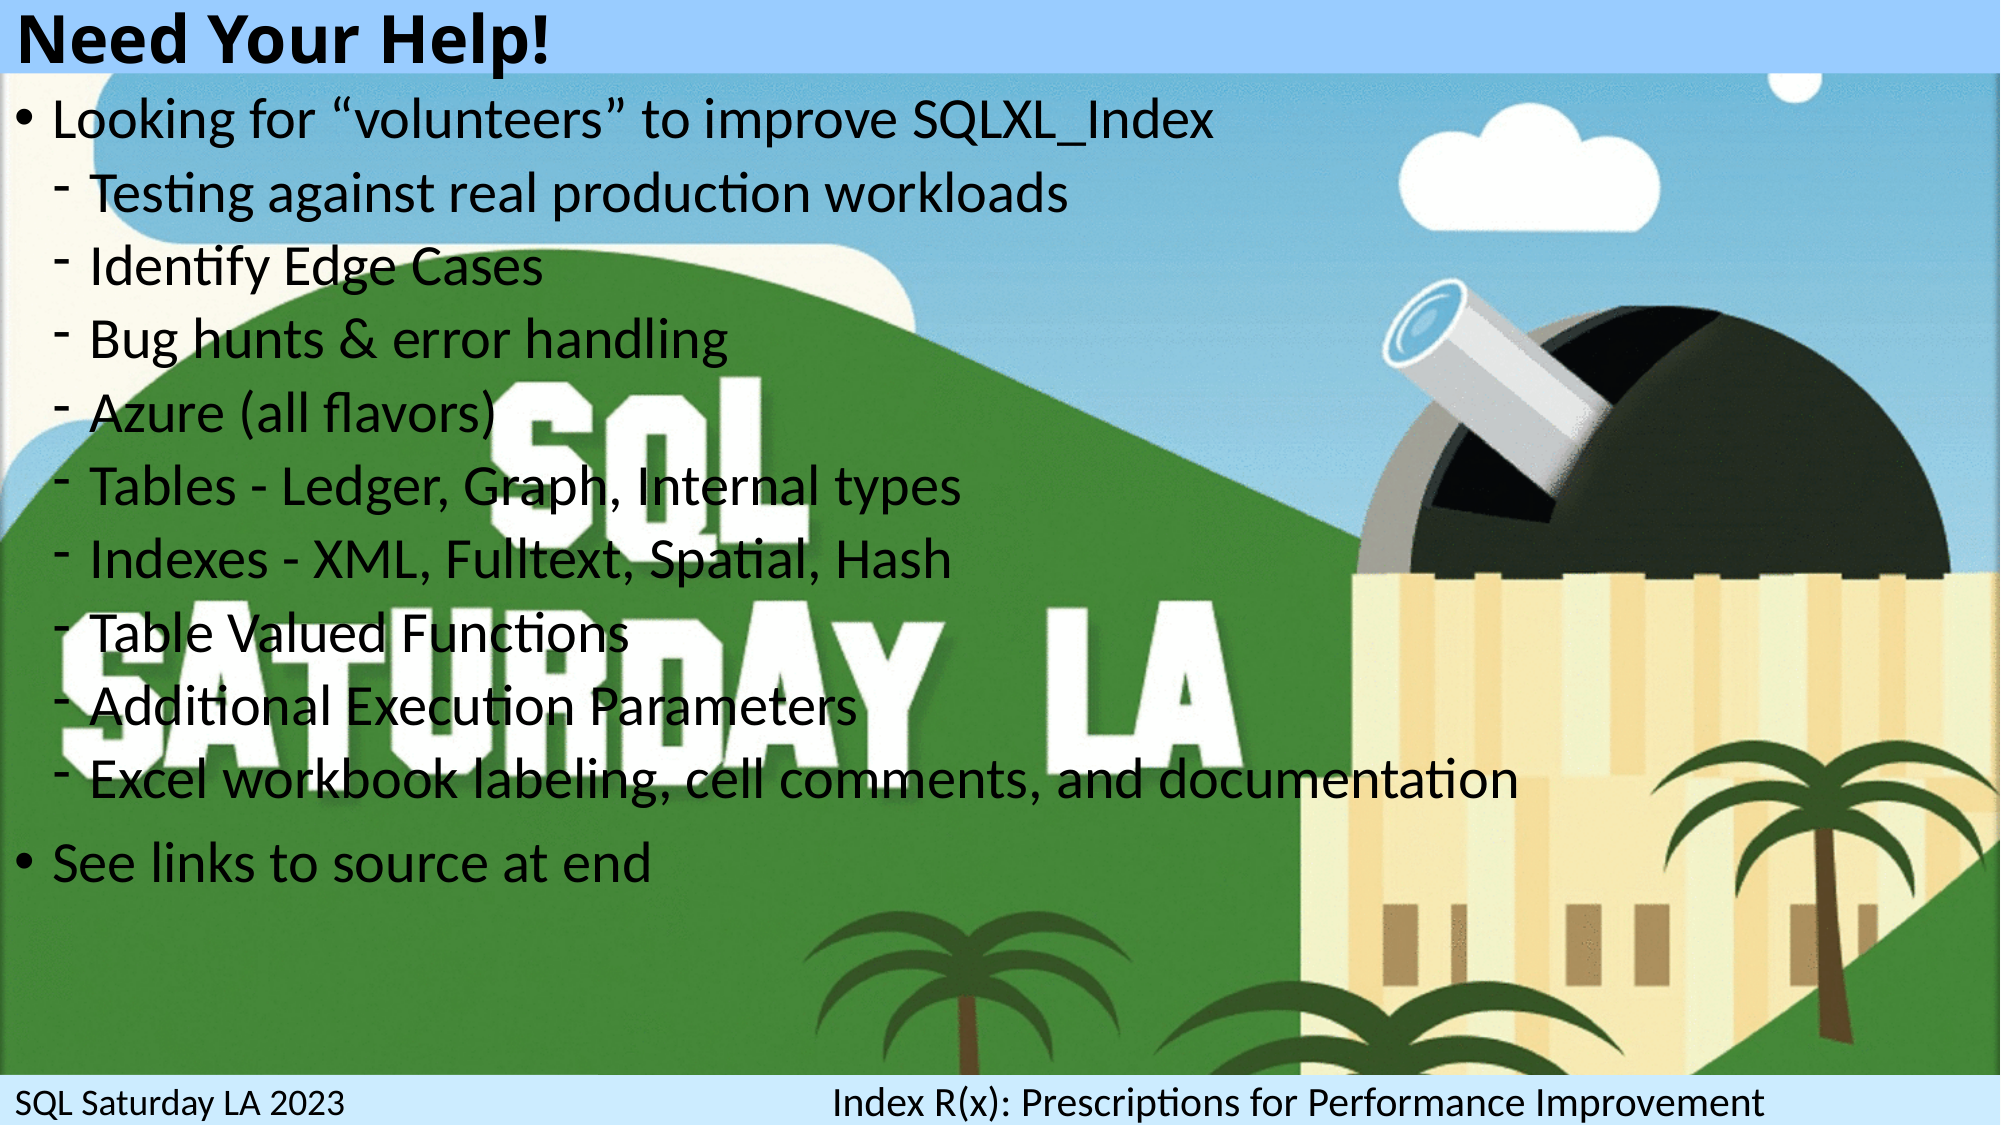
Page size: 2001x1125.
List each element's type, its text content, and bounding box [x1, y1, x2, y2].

list Looking for “volunteers” to improve SQLXL_Index Testing against real production workloads Identify Edge Cases Bug hunts & error handling Azure (all flavors) Tables - Ledger, Graph, Internal types Indexes - XML, Fulltext, Spatial, Hash Table Valued Functions Additional Execution Parameters Excel workbook labeling, cell comments, and documentation See links to source at end [0, 74, 2000, 1075]
title Need Your Help! [0, 0, 2000, 74]
